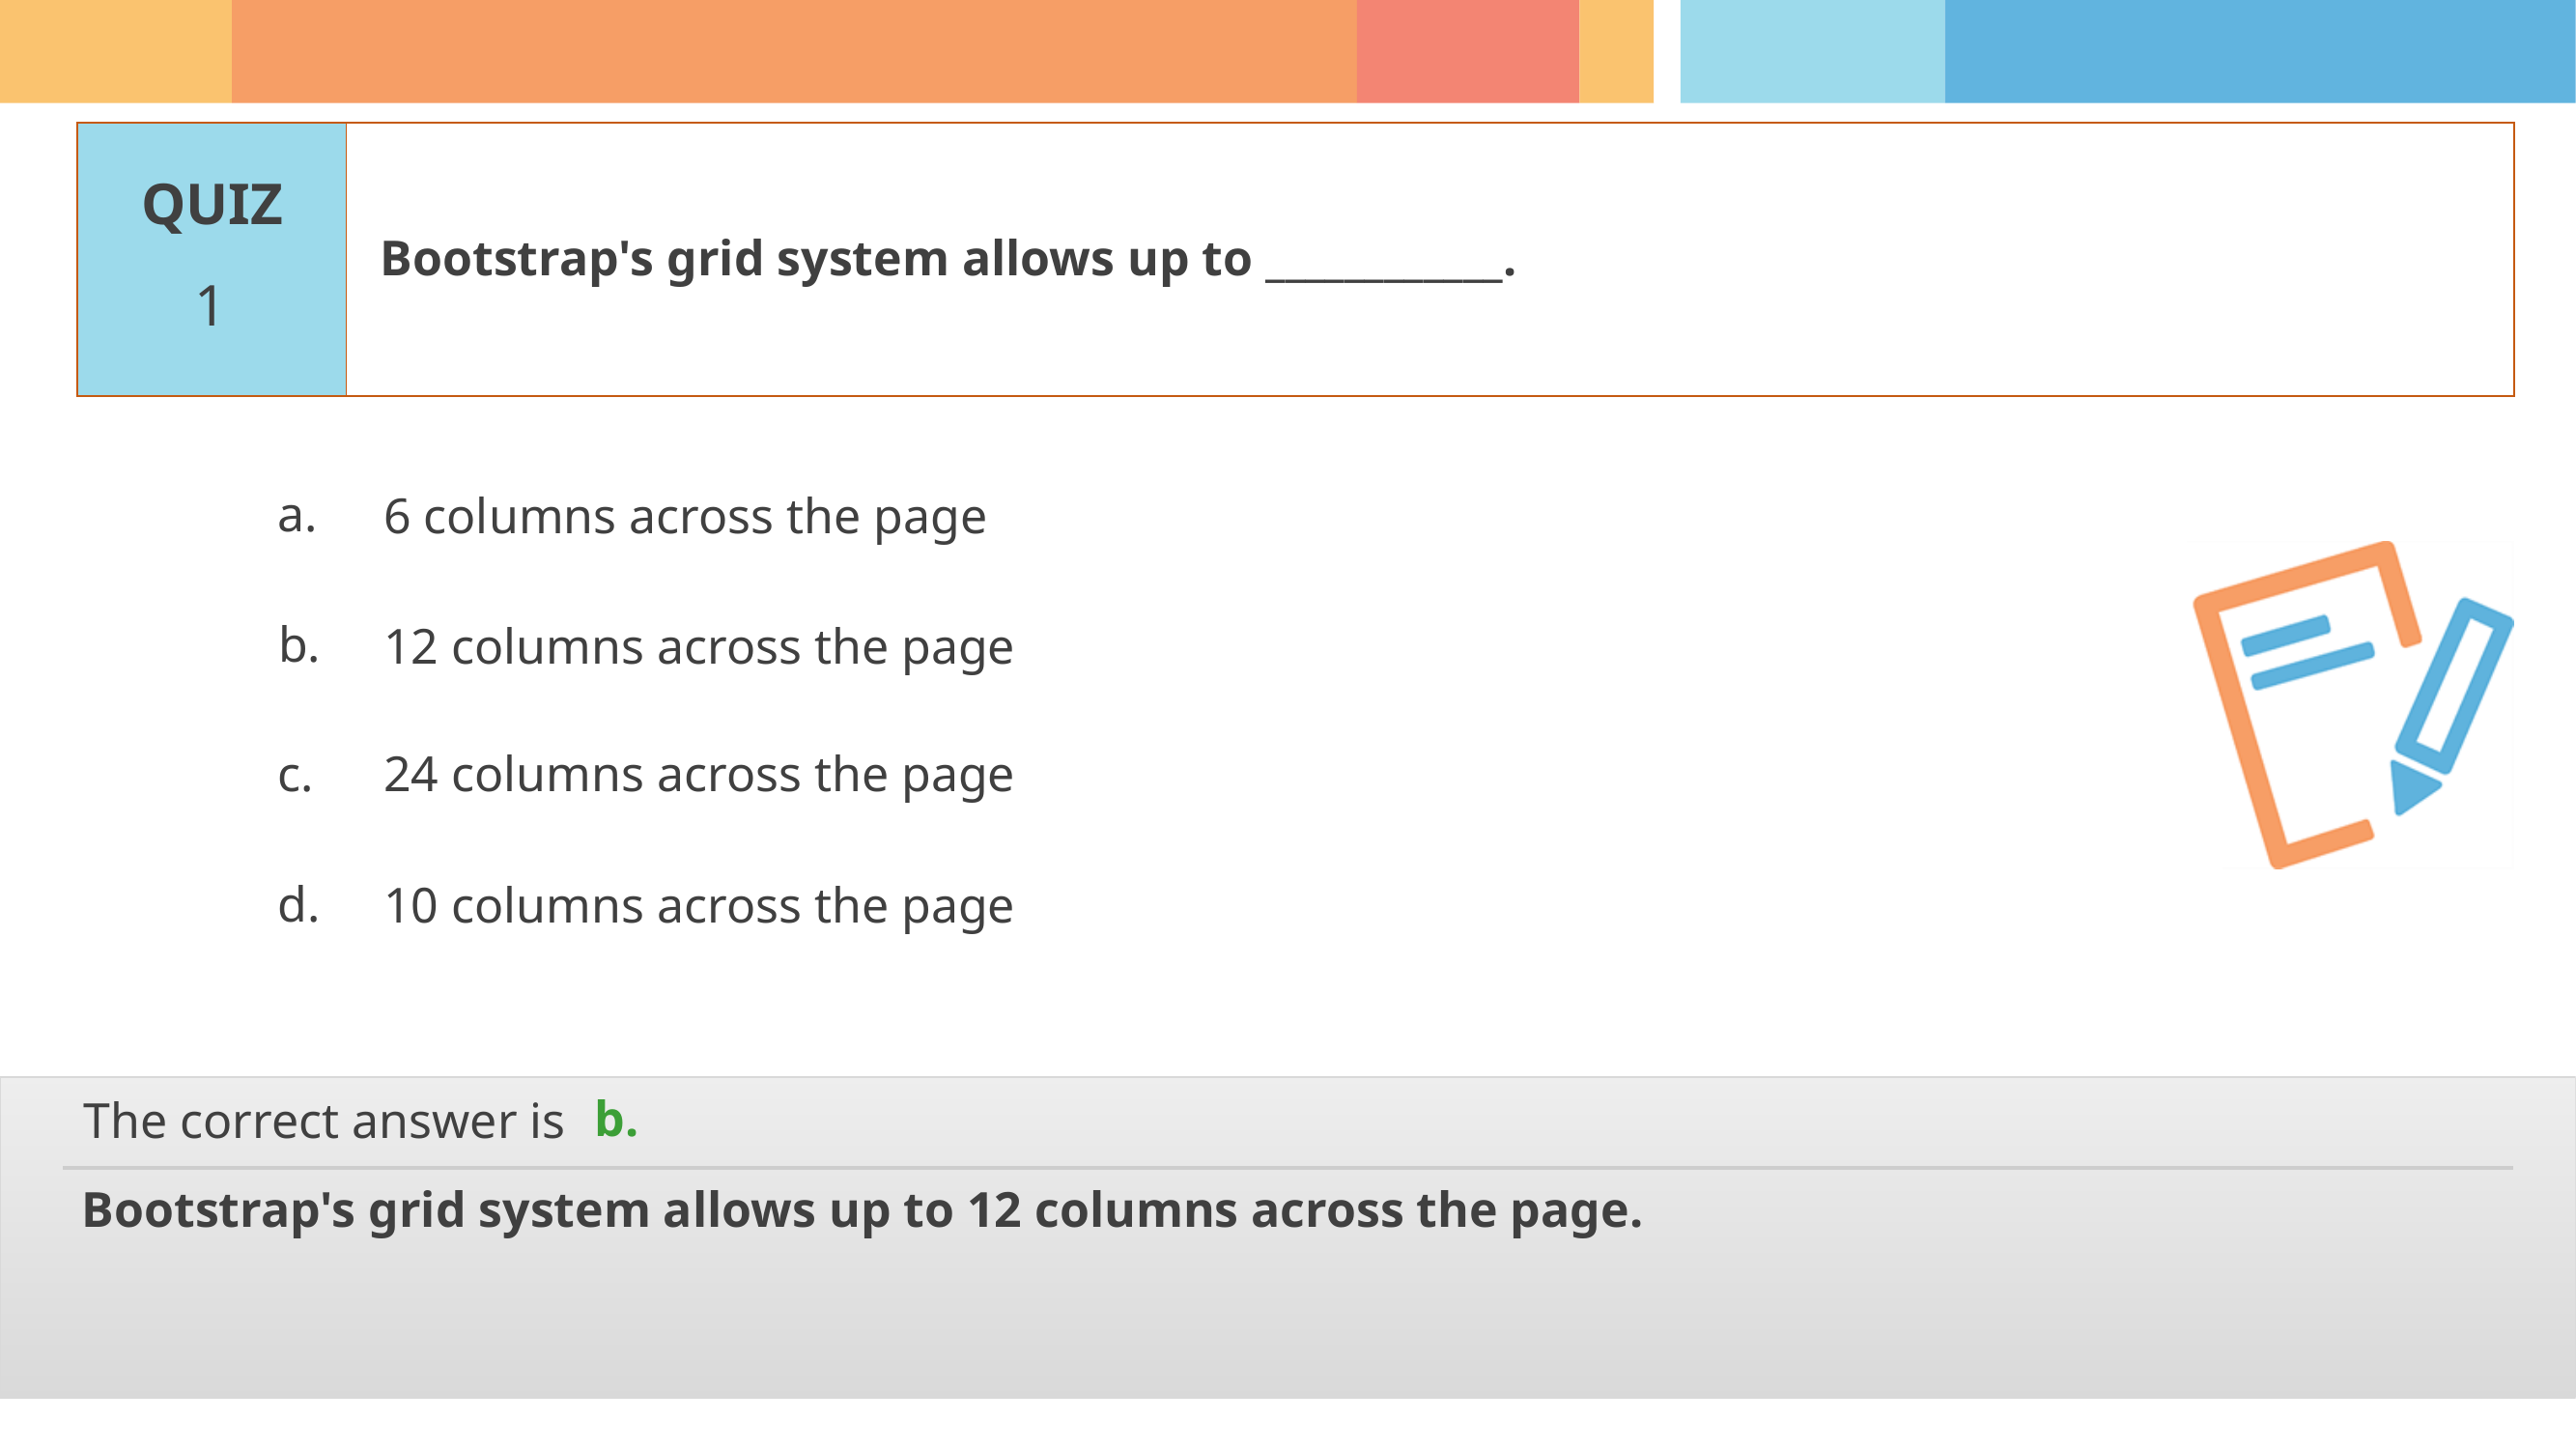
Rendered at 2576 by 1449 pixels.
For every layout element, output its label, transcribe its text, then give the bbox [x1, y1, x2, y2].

picture [2187, 541, 2514, 869]
list 10 columns across the page [369, 851, 2152, 963]
list b. [580, 1071, 2010, 1170]
list Bootstrap's grid system allows up to 12 columns across the page. [68, 1178, 2505, 1390]
list Bootstrap's grid system allows up to ____________. [365, 147, 2488, 374]
list 1 [77, 265, 344, 352]
list 12 columns across the page [369, 592, 2152, 704]
list 24 columns across the page [369, 721, 2152, 833]
list 6 columns across the page [369, 462, 2152, 574]
